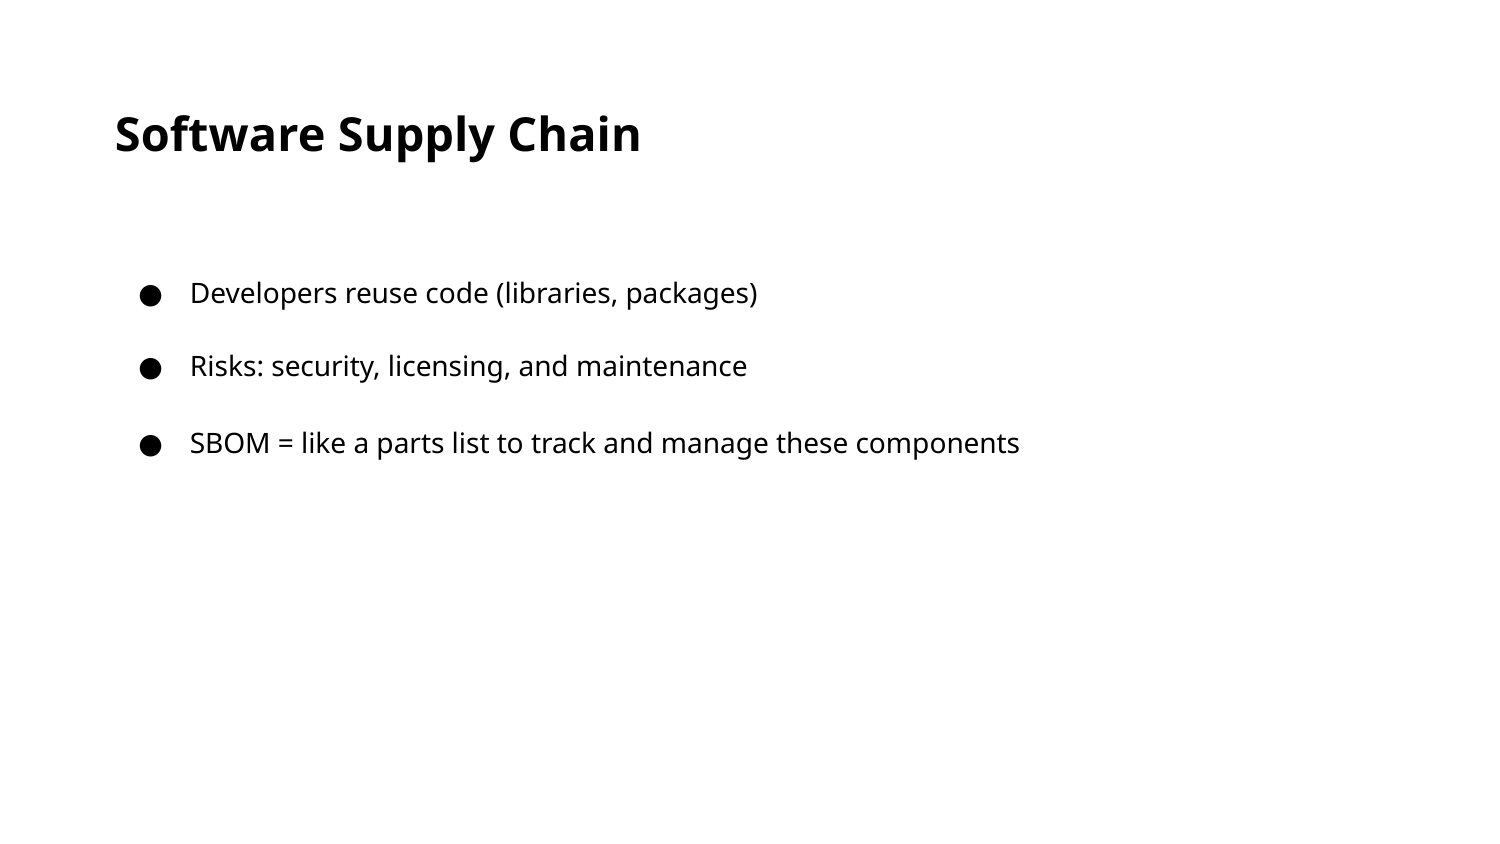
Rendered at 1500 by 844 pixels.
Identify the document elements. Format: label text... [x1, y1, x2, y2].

text_box [99, 157, 655, 213]
text_box Software Supply Chain [99, 99, 730, 157]
text_box Developers reuse code (libraries, packages) Risks: security, licensing, and maintenance SBOM = like a parts list to track and manage these components [99, 230, 1353, 500]
